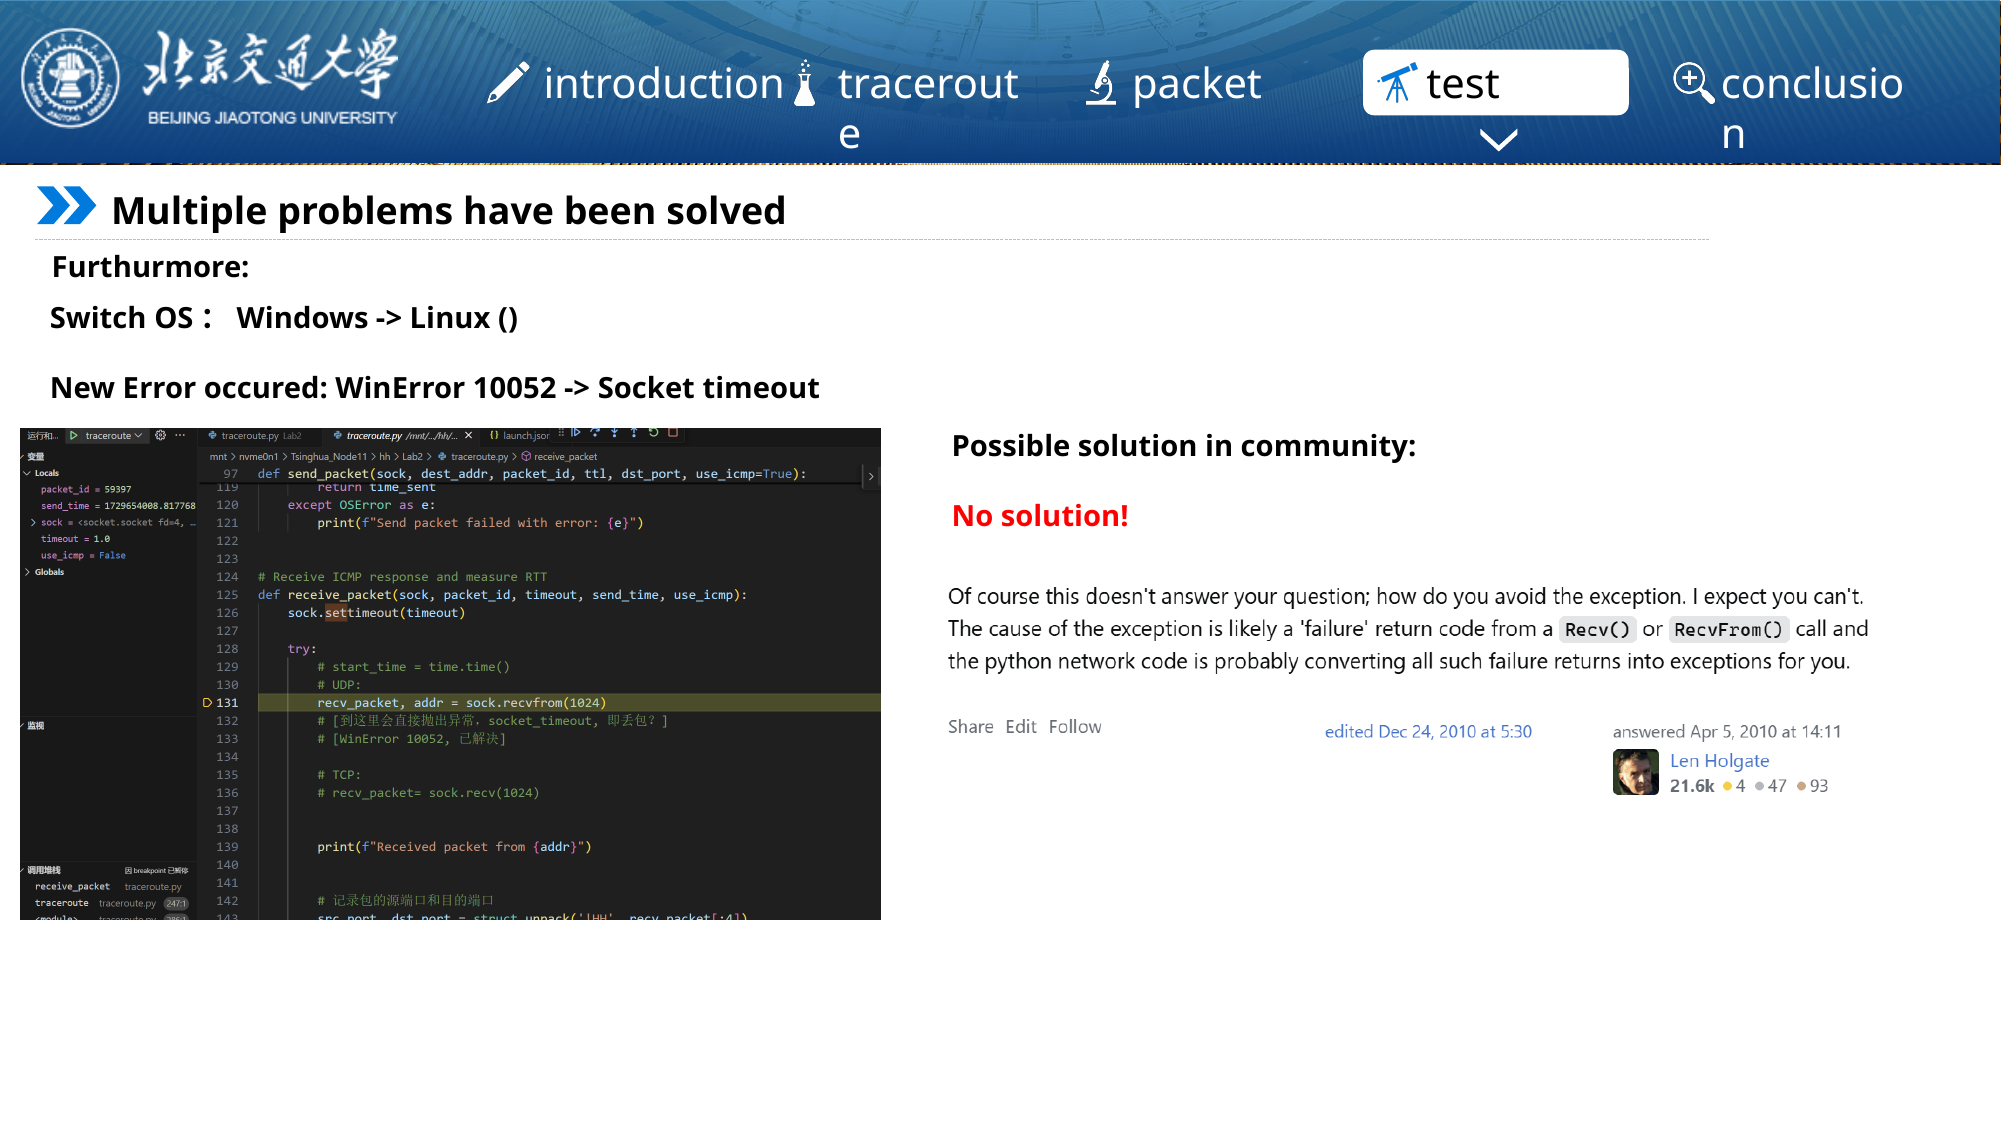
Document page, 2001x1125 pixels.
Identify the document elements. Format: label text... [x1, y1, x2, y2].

picture [20, 428, 881, 920]
picture [931, 578, 1895, 807]
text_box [35, 180, 1915, 303]
picture [0, 1, 2001, 165]
text_box Possible solution in community: No solution! [936, 419, 1937, 540]
text_box Switch OS：Windows -> Linux () New Error occured: WinError 10052 -> Socket timeout [35, 303, 866, 423]
